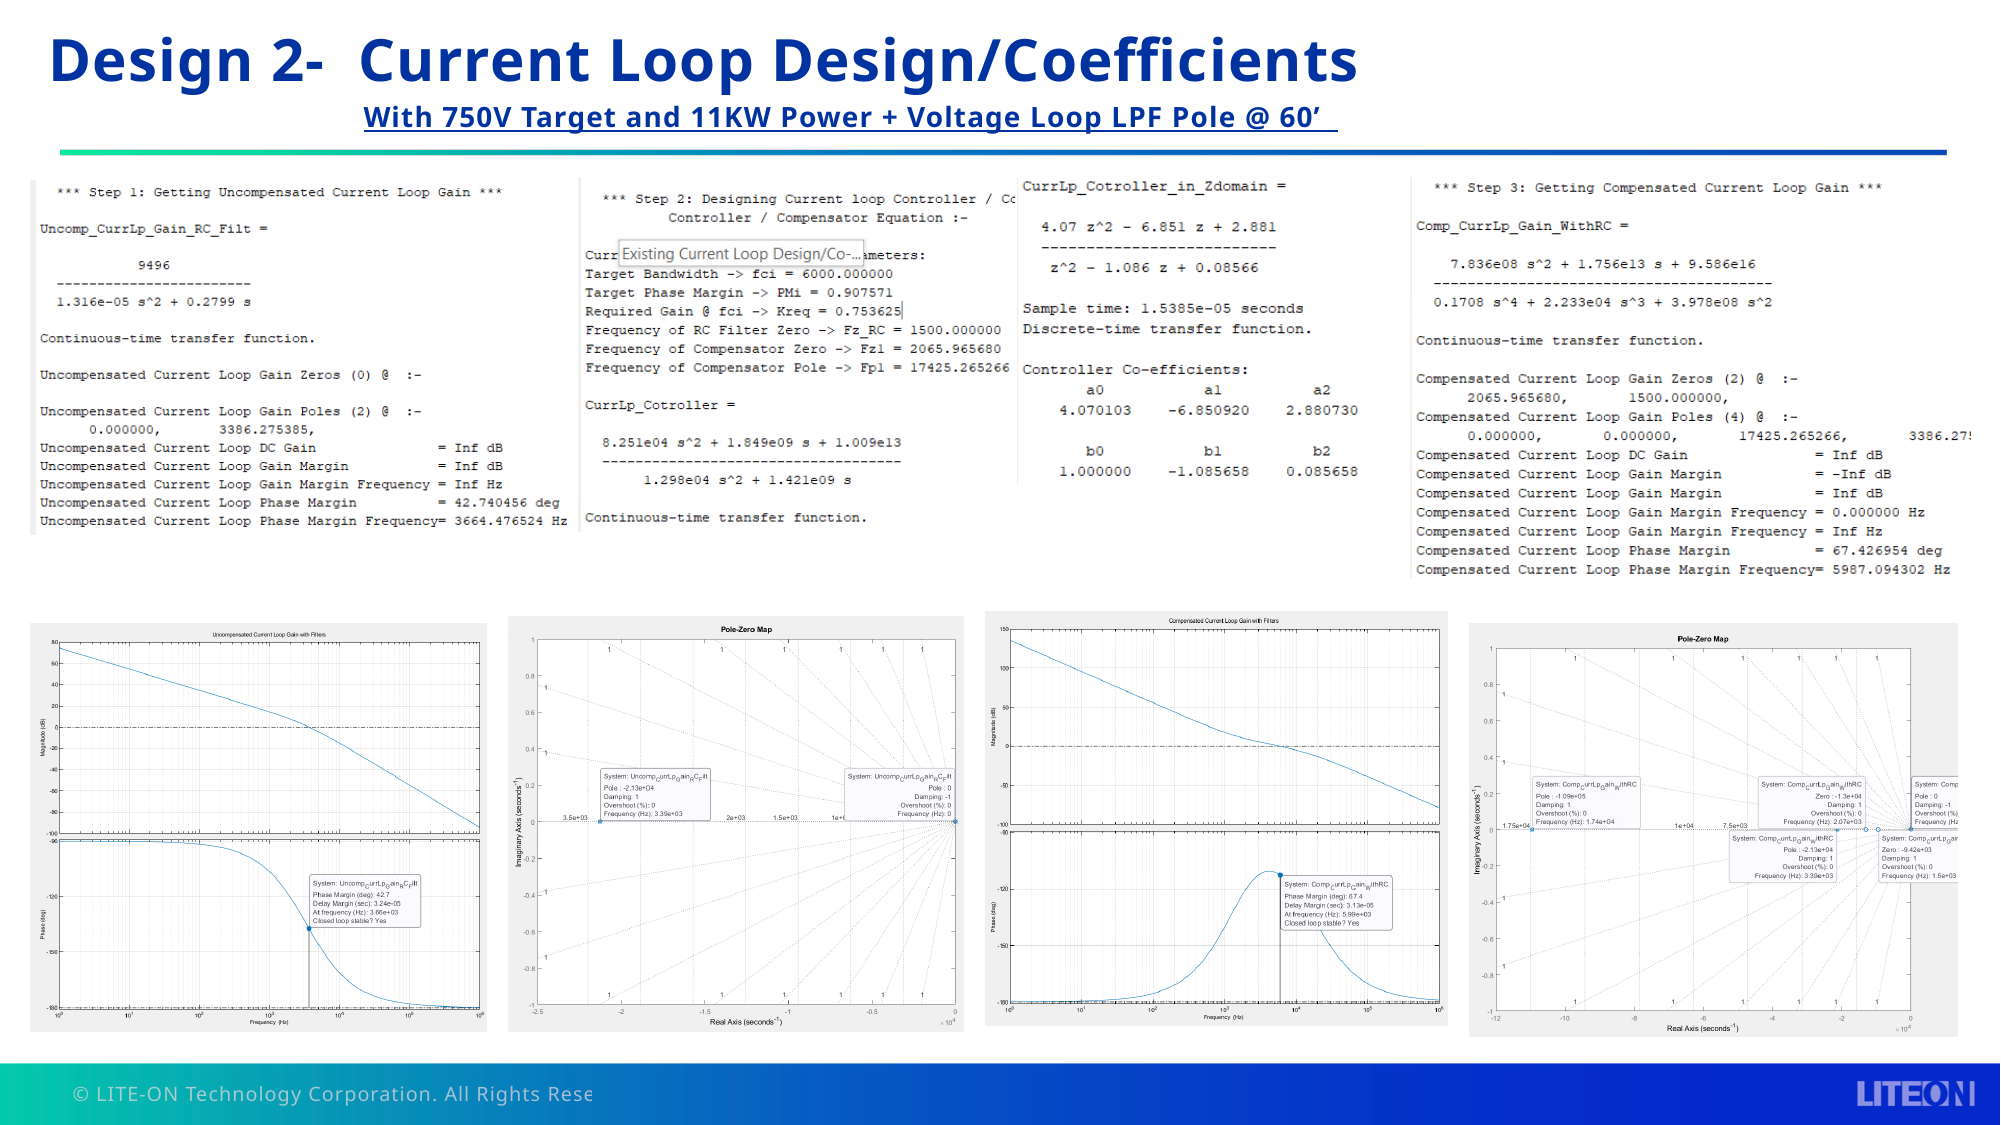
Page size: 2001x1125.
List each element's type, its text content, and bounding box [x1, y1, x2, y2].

picture [324, 1092, 330, 1100]
picture [508, 616, 964, 1032]
title Design 2- Current Loop Design/Coefficients [48, 26, 1824, 100]
picture [985, 611, 1448, 1026]
picture [0, 135, 2000, 169]
picture [1017, 177, 1362, 485]
picture [30, 180, 576, 535]
text_box With 750V Target and 11KW Power + Voltage Loop LPF Pole @ 60’ [119, 103, 1582, 134]
picture [0, 1063, 332, 1125]
picture [1410, 177, 1971, 578]
picture [30, 623, 487, 1032]
picture [578, 177, 1015, 532]
picture [542, 1063, 2000, 1125]
picture [1469, 623, 1958, 1037]
